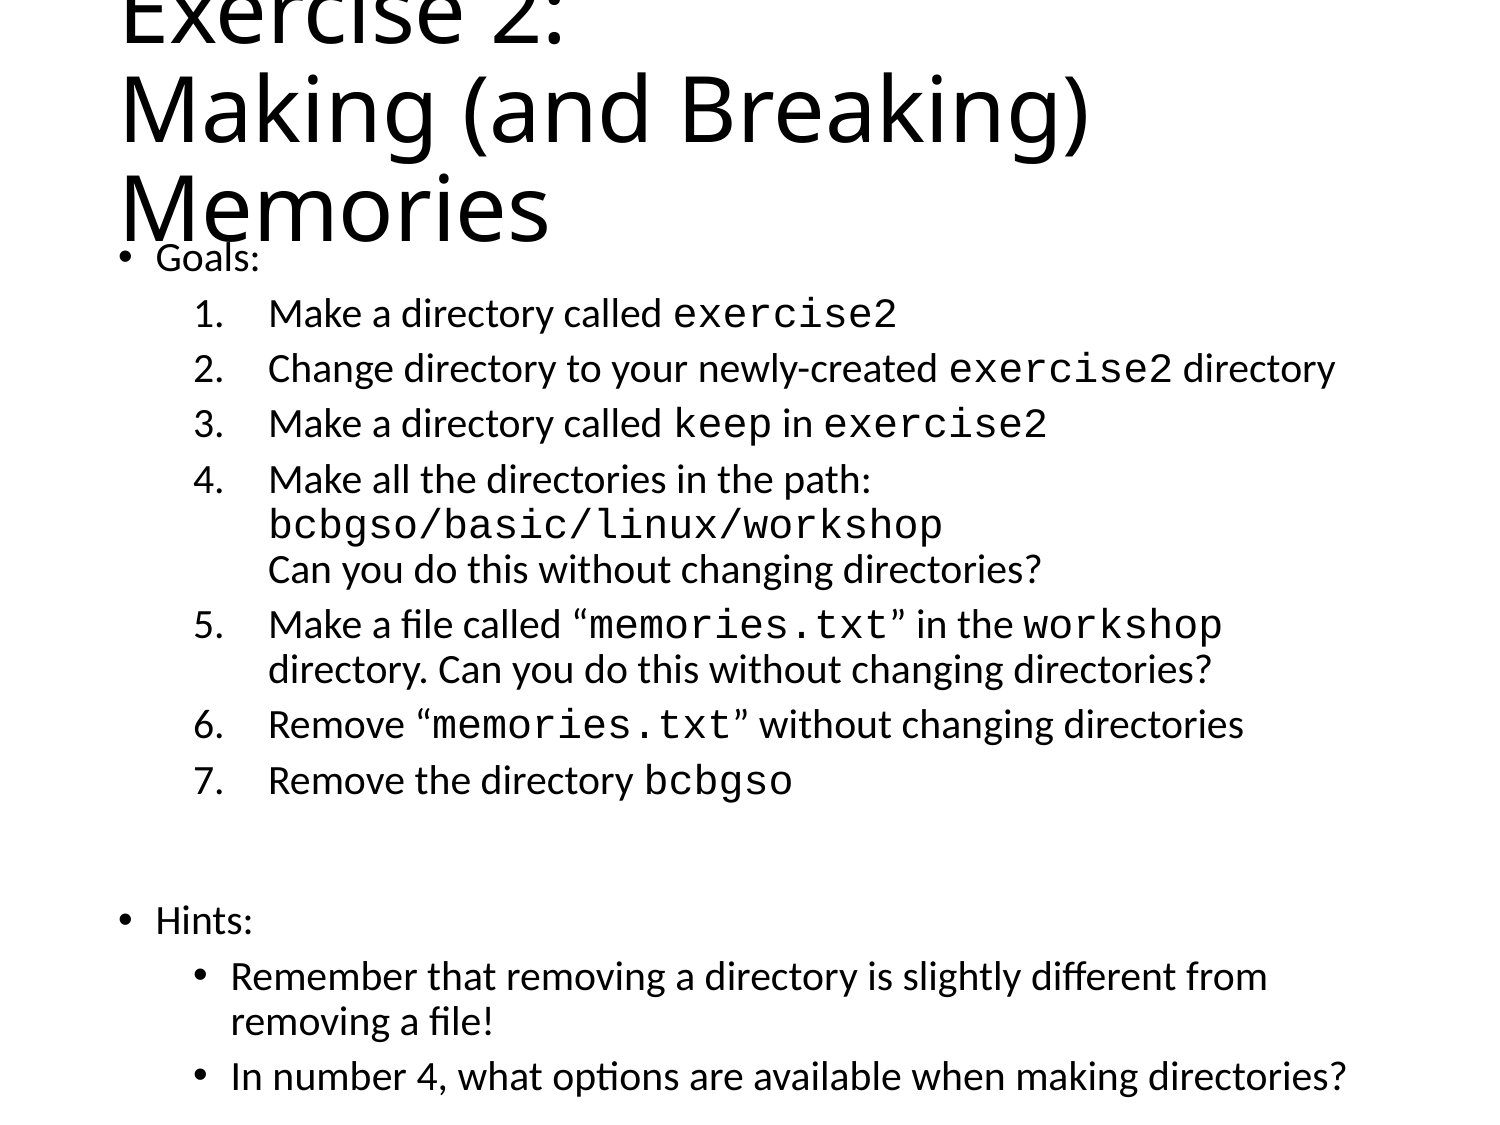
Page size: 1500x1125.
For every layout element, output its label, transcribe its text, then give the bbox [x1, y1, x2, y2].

list Goals: Make a directory called exercise2 Change directory to your newly-created exercise2 directory Make a directory called keep in exercise2 Make all the directories in the path: bcbgso/basic/linux/workshop Can you do this without changing directories? Make a file called “memories.txt” in the workshop directory. Can you do this without changing directories? Remove “memories.txt” without changing directories Remove the directory bcbgso Hints: Remember that removing a directory is slightly different from removing a file! In number 4, what options are available when making directories? [103, 228, 1397, 1043]
title Exercise 2: Making (and Breaking) Memories [103, 4, 1397, 222]
